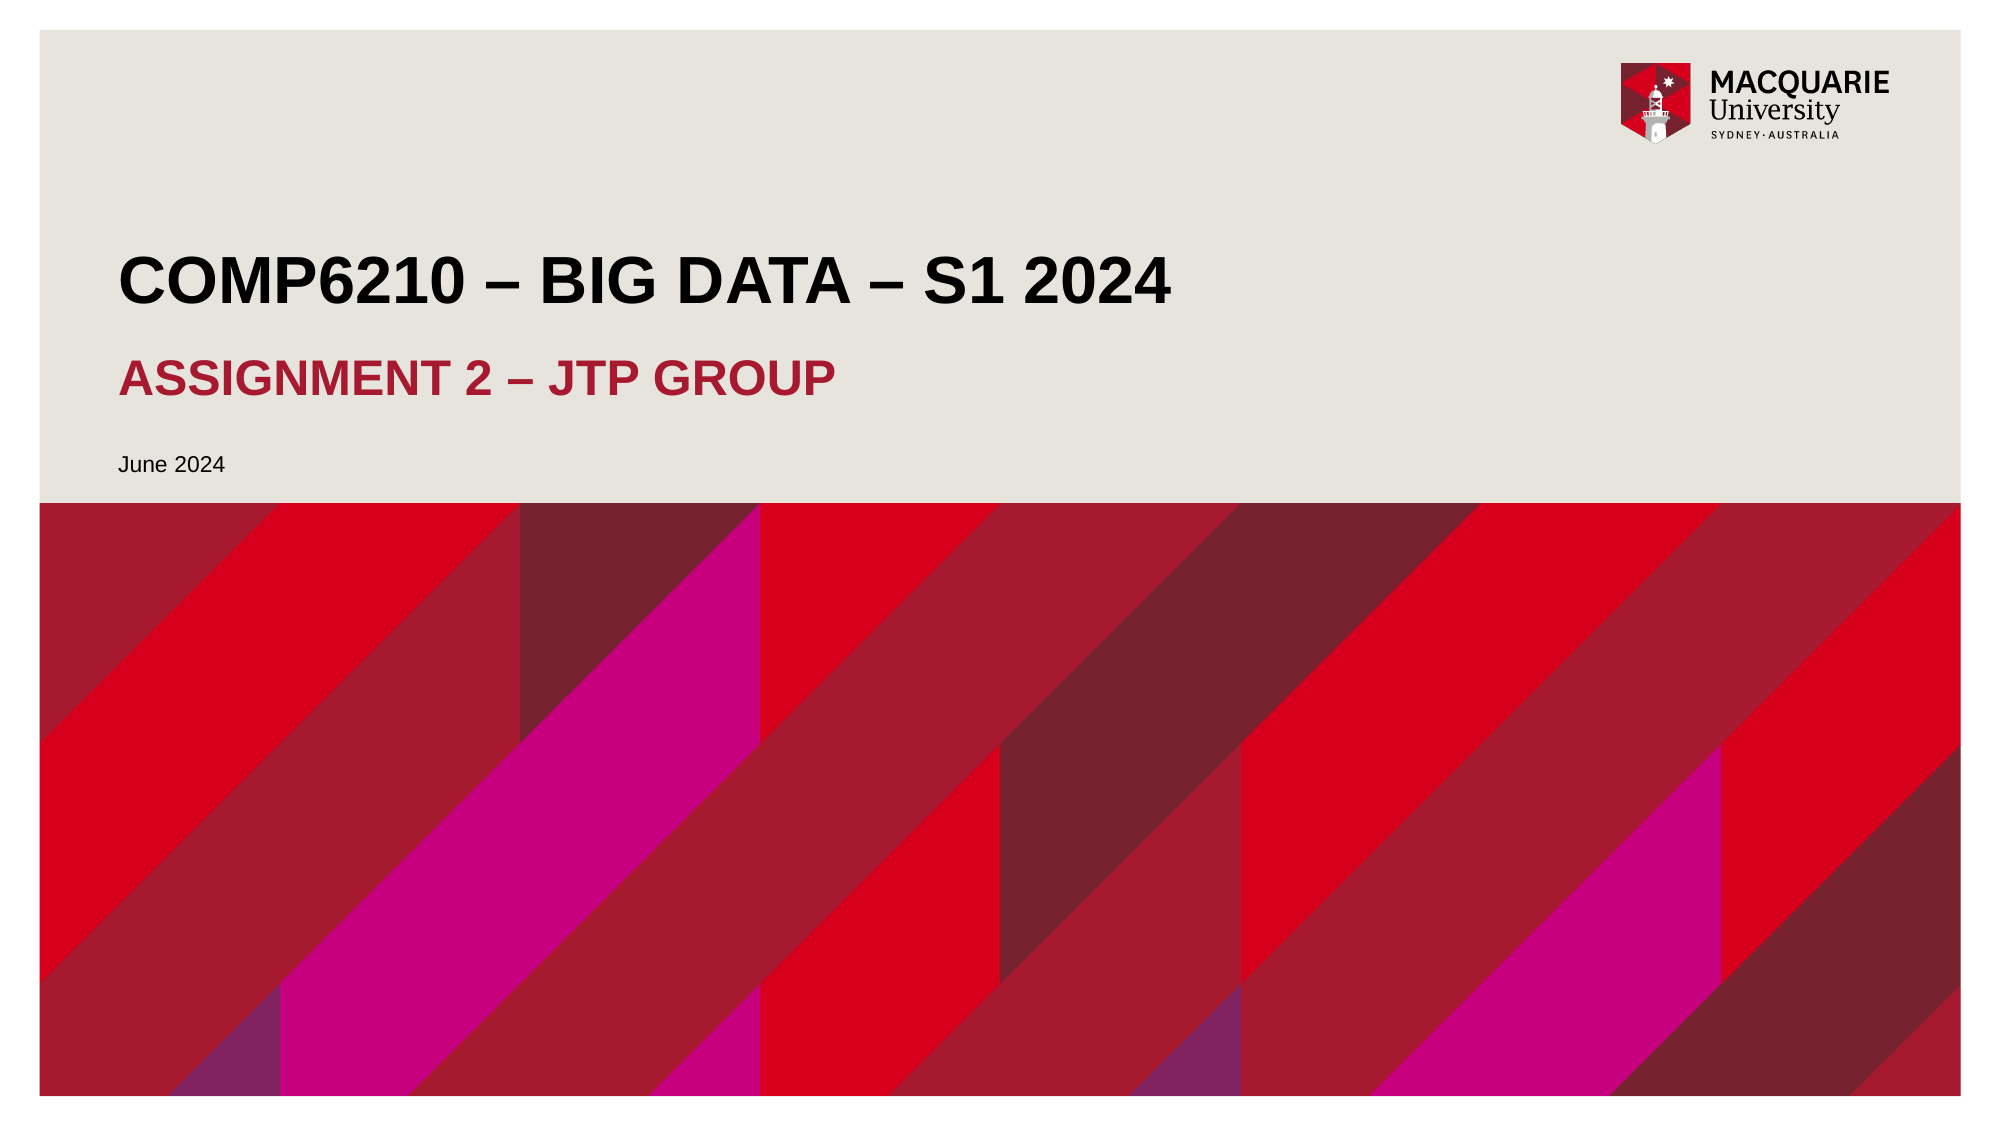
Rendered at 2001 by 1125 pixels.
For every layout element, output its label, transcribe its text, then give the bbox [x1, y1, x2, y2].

picture [39, 503, 1961, 1096]
list June 2024 [118, 451, 1132, 498]
picture [1586, 35, 1922, 168]
list ASSIGNMENT 2 – JTP GROUP [118, 350, 1520, 433]
title COMP6210 – BIG DATA – S1 2024 [118, 243, 1520, 350]
